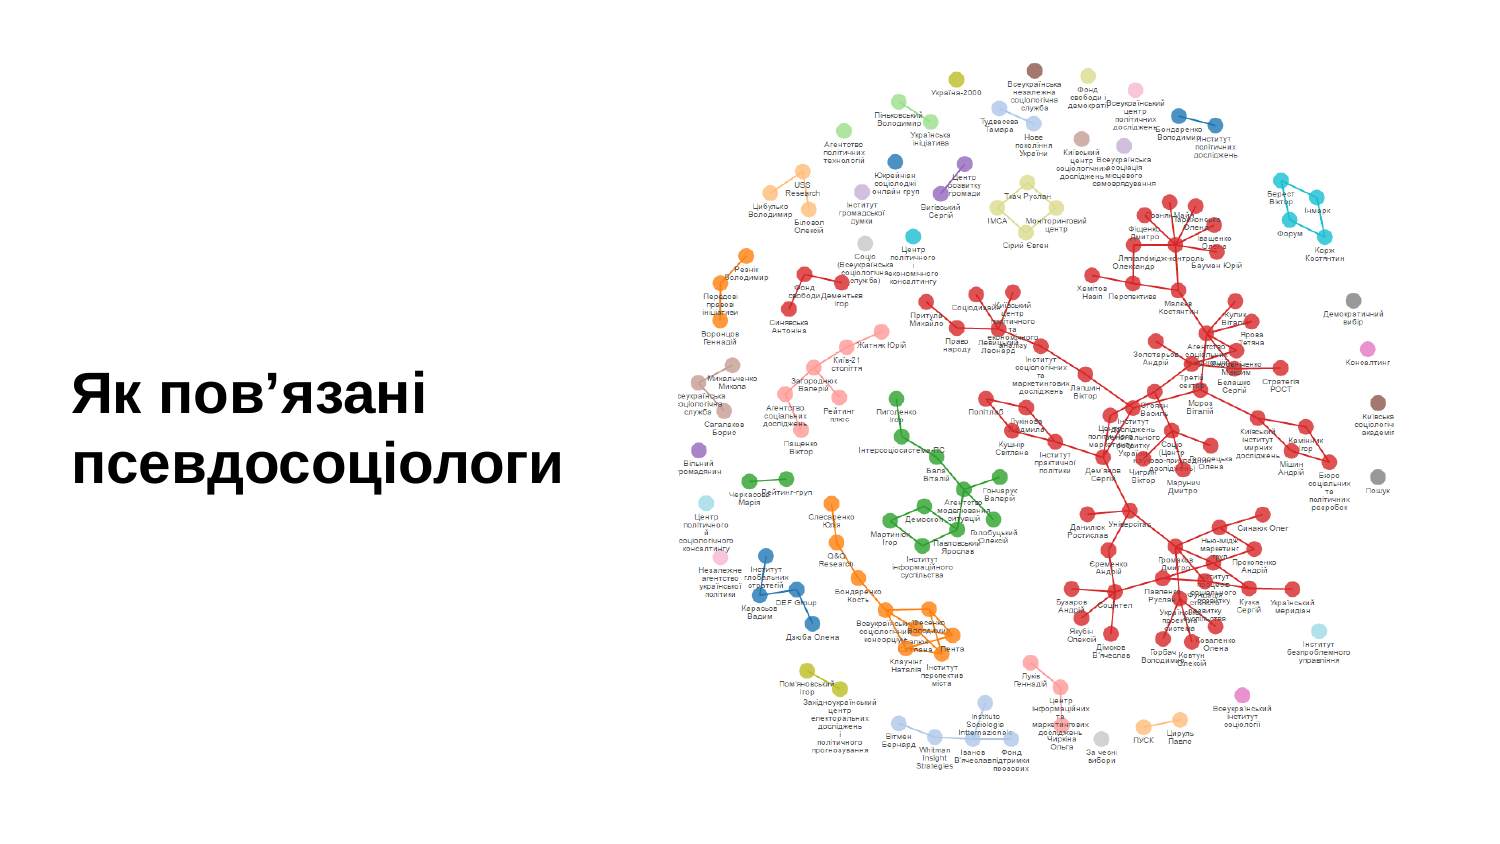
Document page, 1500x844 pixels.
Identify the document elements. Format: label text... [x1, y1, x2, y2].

title Як пов’язані псевдосоціологи [56, 340, 617, 504]
picture [652, 56, 1413, 788]
